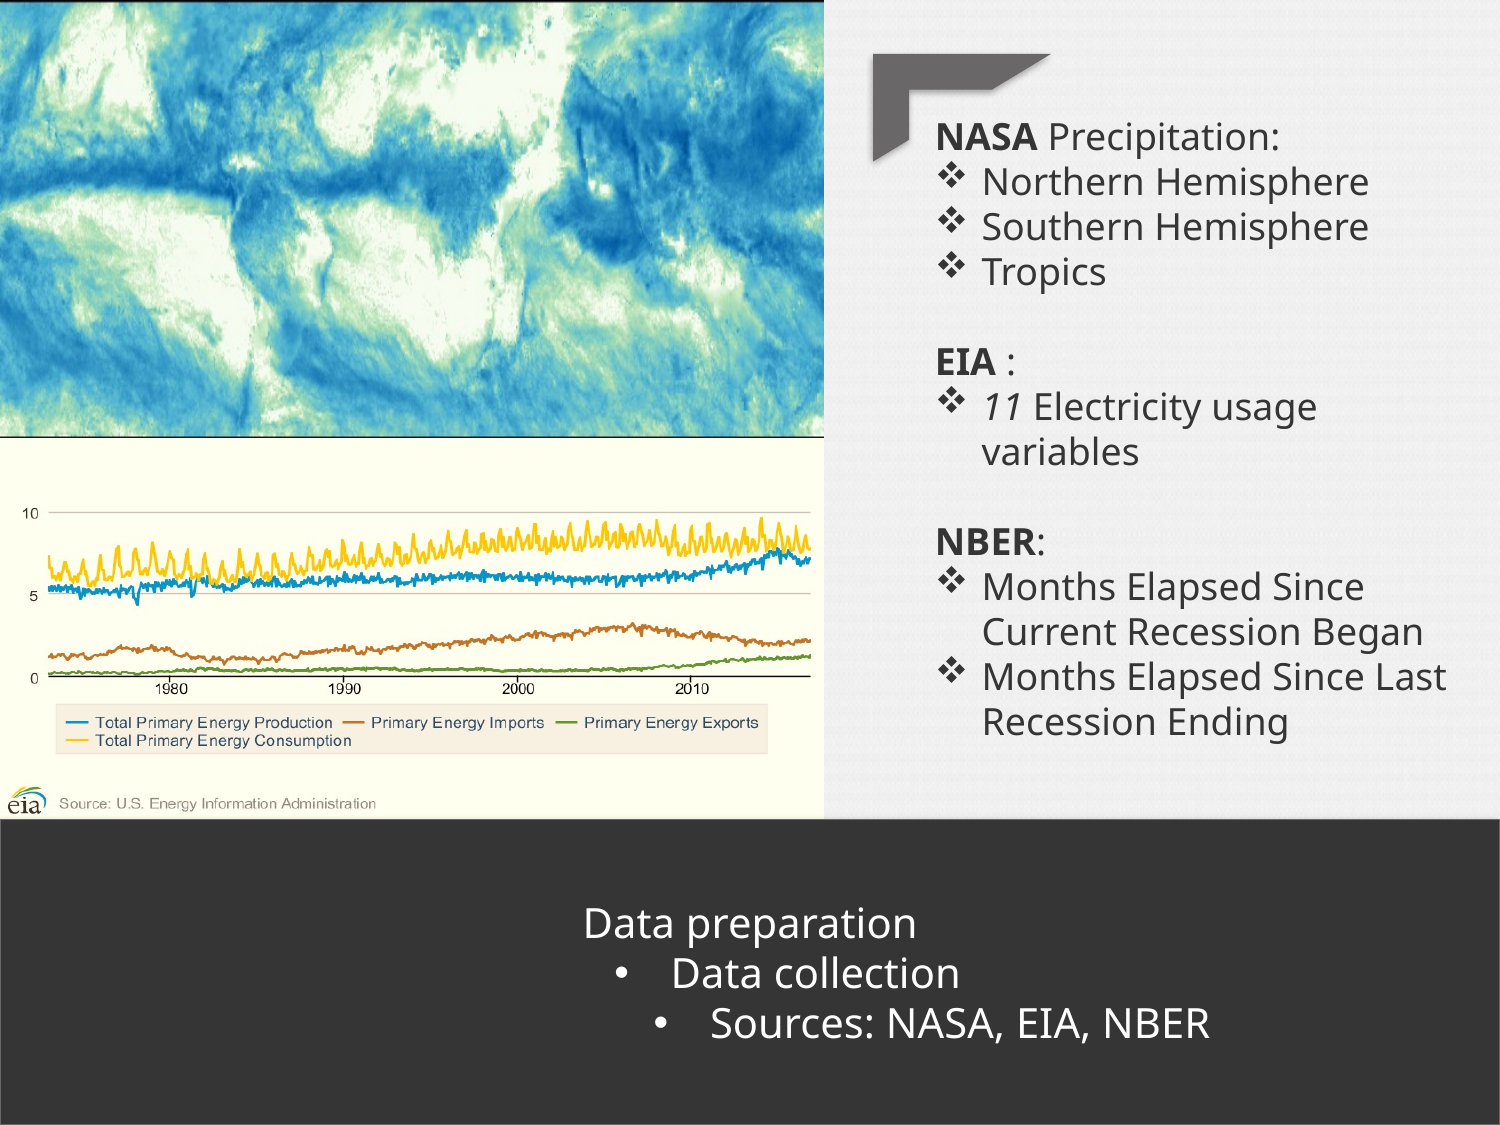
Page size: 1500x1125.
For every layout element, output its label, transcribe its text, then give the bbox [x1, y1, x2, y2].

picture [0, 0, 1500, 820]
text_box Data preparation Data collection Sources: NASA, EIA, NBER [0, 819, 1500, 1125]
text_box NASA Precipitation: Northern Hemisphere Southern Hemisphere Tropics EIA : 11 Electricity usage variables NBER: ﻿Months Elapsed Since Current Recession Began Months Elapsed Since Last Recession Ending [919, 105, 1471, 751]
text_box [872, 53, 1052, 163]
